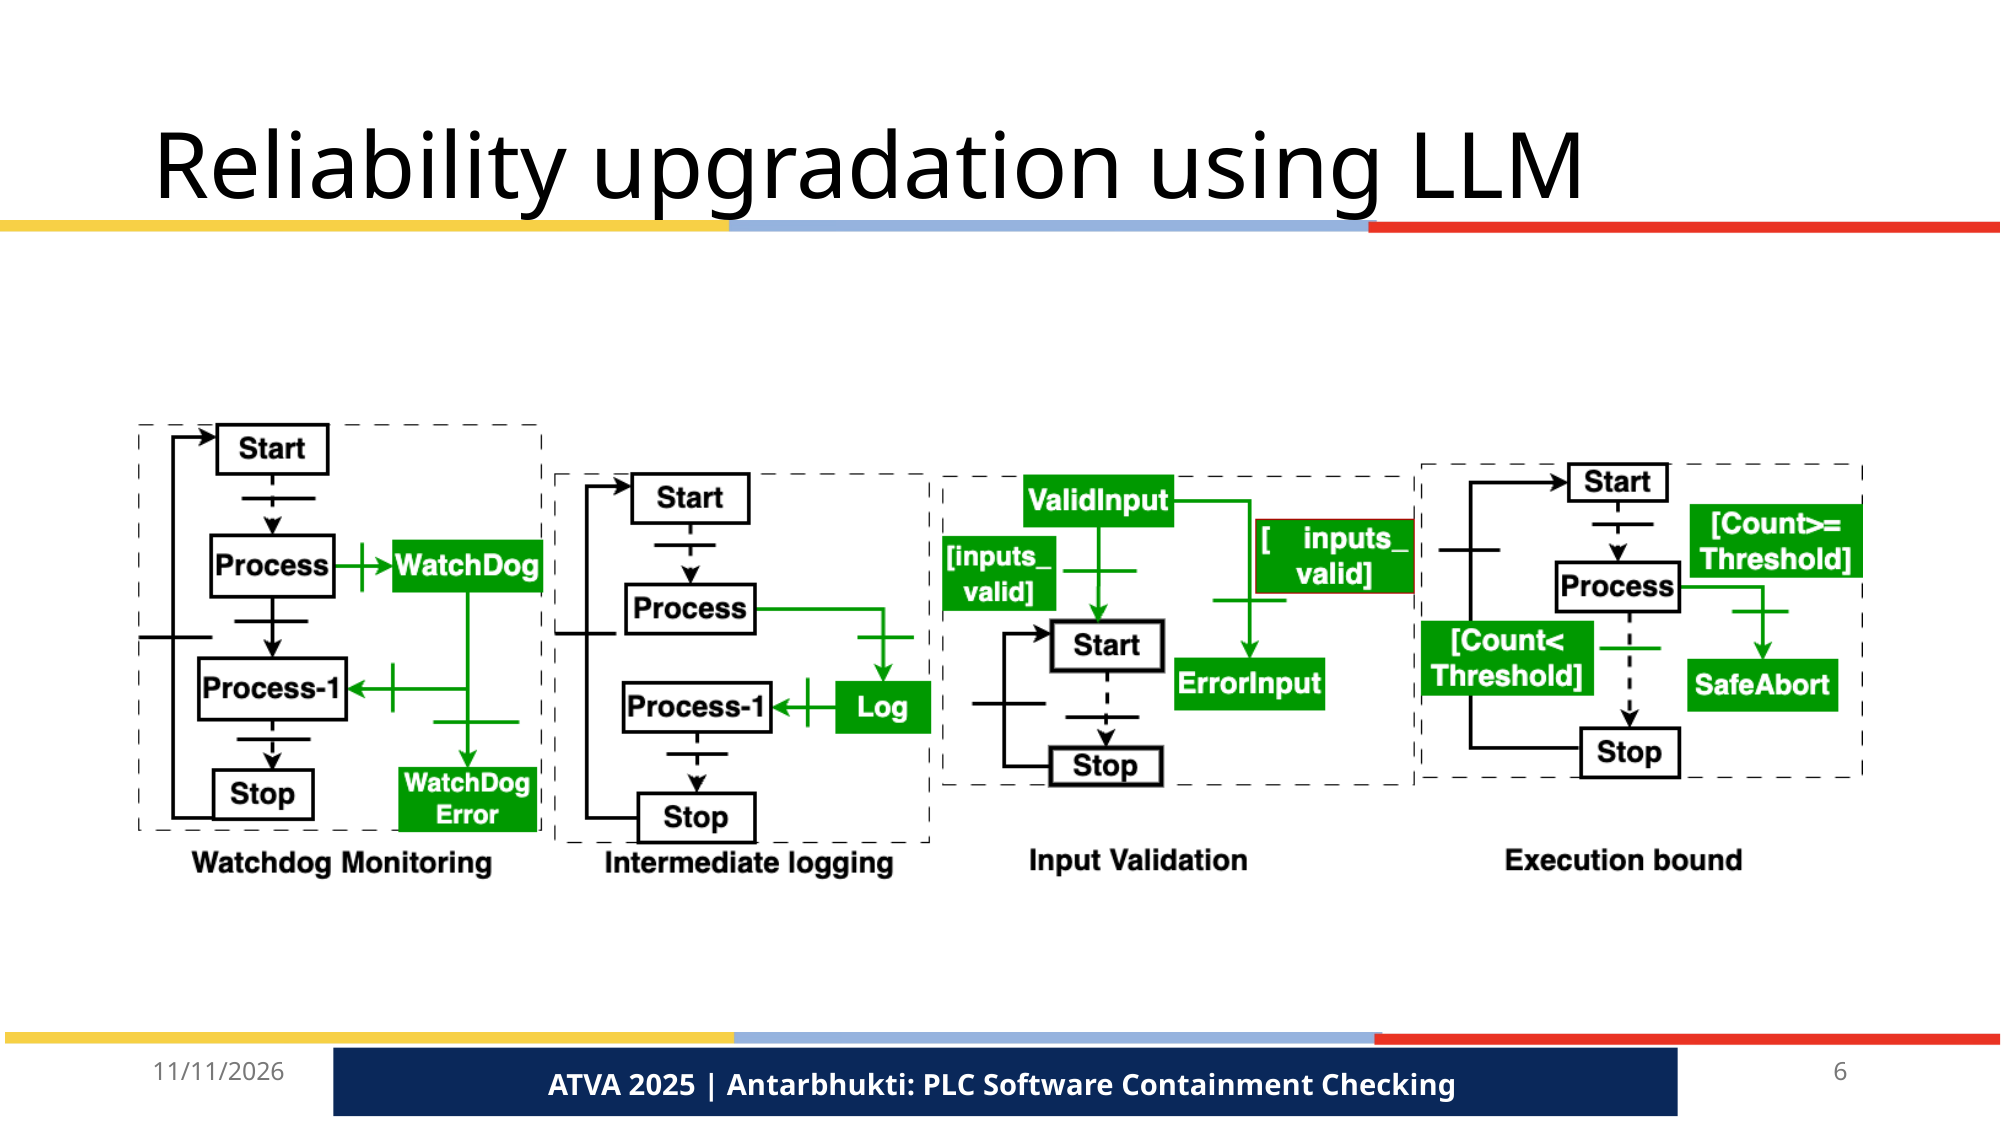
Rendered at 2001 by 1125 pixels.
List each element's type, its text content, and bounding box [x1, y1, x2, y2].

picture [5, 1032, 2001, 1046]
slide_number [137, 1042, 588, 1103]
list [136, 411, 1863, 902]
title Reliability upgradation using LLM [137, 59, 1863, 278]
picture [0, 220, 137, 234]
slide_number 6 [1412, 1042, 1863, 1103]
picture [1863, 220, 2000, 234]
